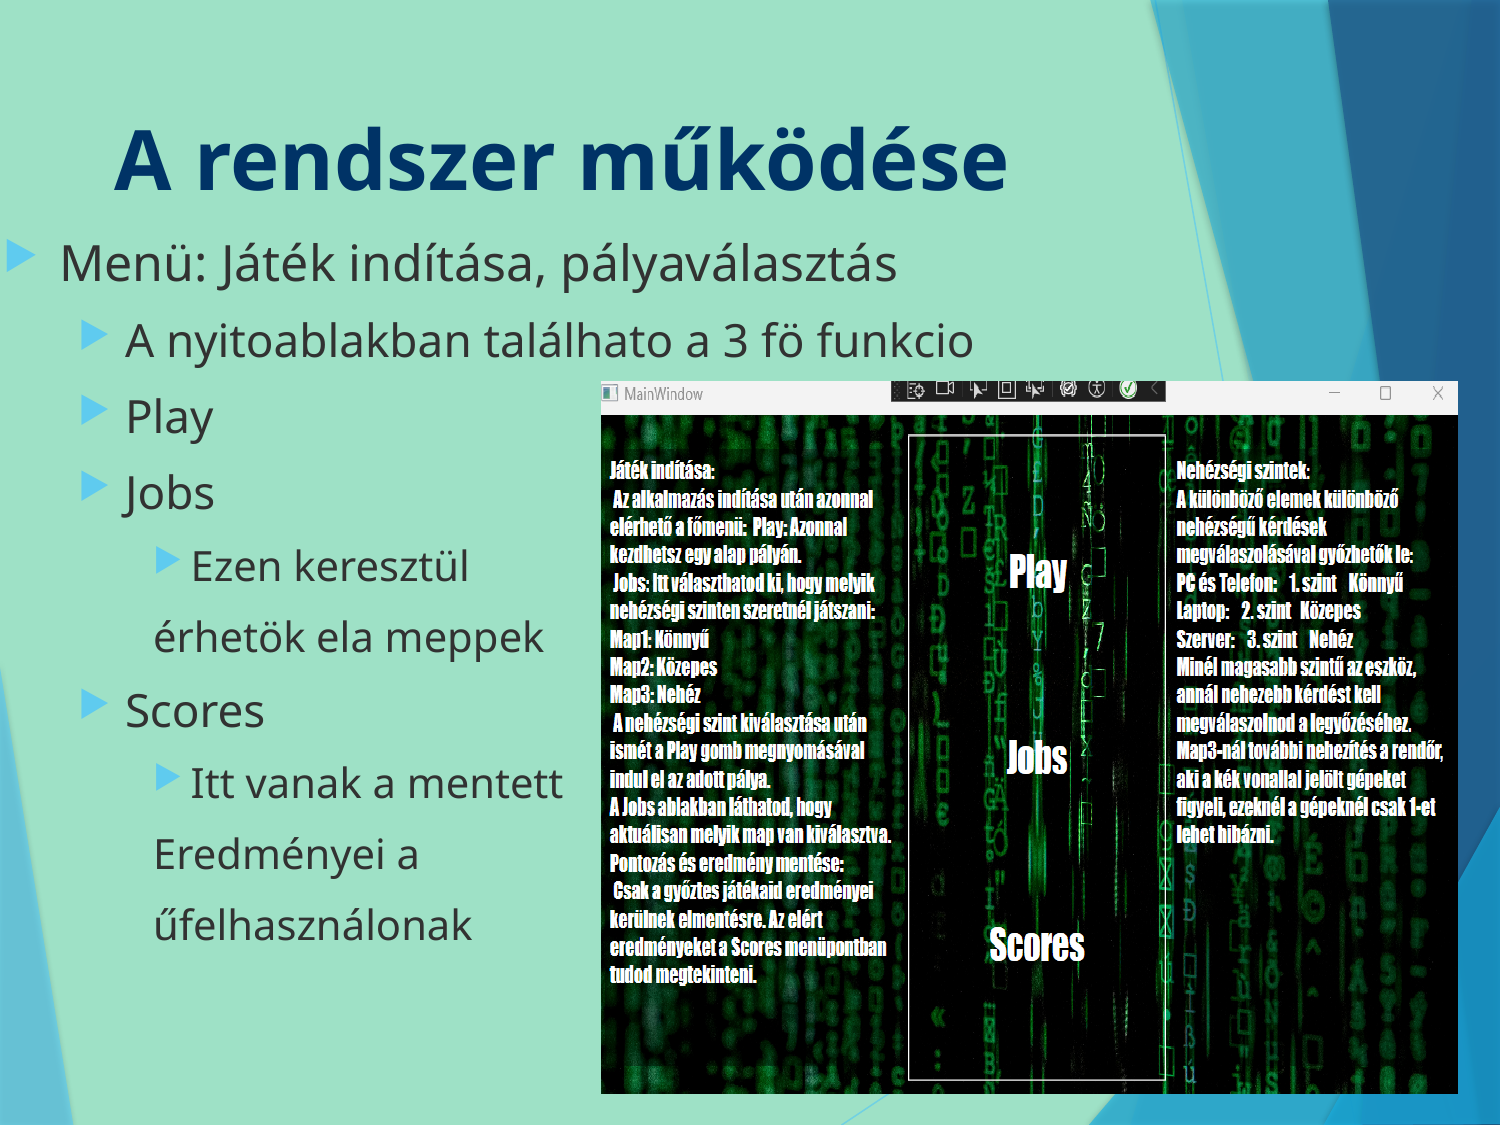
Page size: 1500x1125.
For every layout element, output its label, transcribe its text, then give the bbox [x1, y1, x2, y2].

list Menü: Játék indítása, pályaválasztás A nyitoablakban találhato a 3 fö funkcio Play Jobs Ezen keresztül érhetök ela meppek Scores Itt vanak a mentett Eredményei a űfelhasználonak [0, 223, 1030, 1054]
picture [600, 380, 1459, 1094]
title A rendszer működése [99, 99, 1142, 317]
